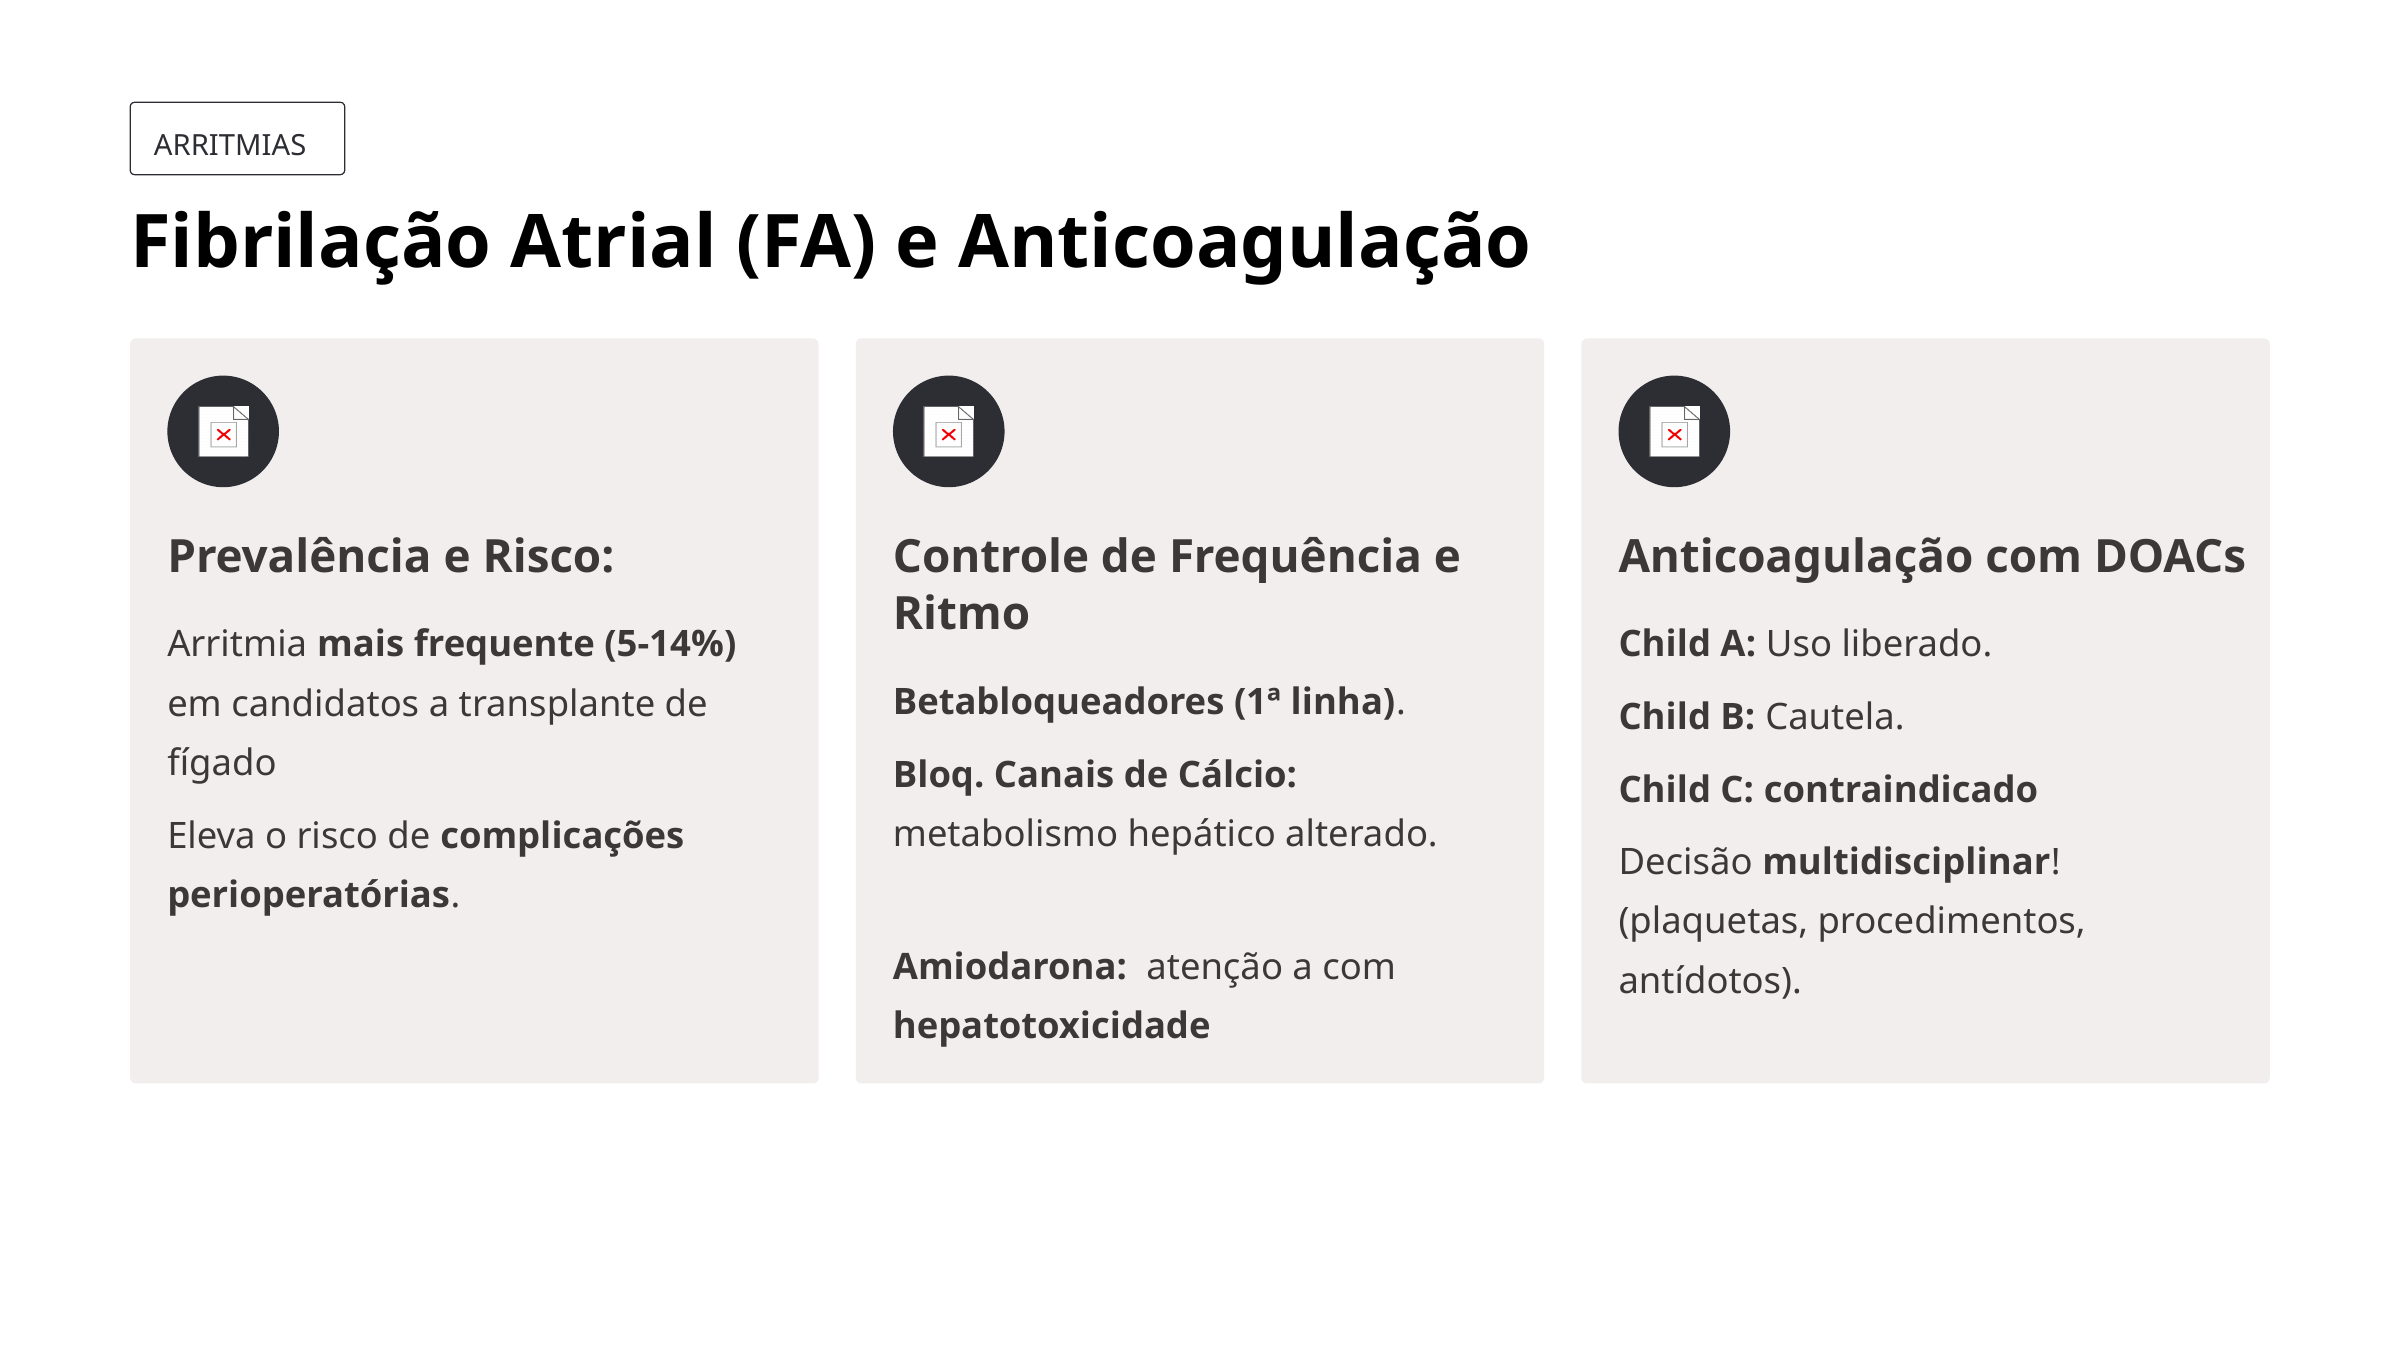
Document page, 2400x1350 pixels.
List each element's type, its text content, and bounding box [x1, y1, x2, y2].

text_box [130, 102, 345, 175]
text_box Anticoagulação com DOACs [1618, 524, 2202, 583]
text_box Decisão multidisciplinar!(plaquetas, procedimentos, antídotos). [1618, 822, 2233, 1001]
picture [198, 406, 249, 457]
text_box Betabloqueadores (1ª linha). [892, 663, 1507, 723]
picture [1649, 406, 1700, 457]
text_box Controle de Frequência e Ritmo [892, 524, 1507, 641]
text_box Eleva o risco de complicações perioperatórias. [167, 796, 782, 976]
text_box Amiodarona: atenção a com hepatotoxicidade [892, 927, 1507, 1047]
picture [923, 406, 974, 457]
text_box [1618, 375, 1731, 488]
text_box Child C: contraindicado [1618, 749, 2233, 810]
text_box [855, 338, 1545, 1084]
text_box [167, 375, 279, 488]
text_box Prevalência e Risco: [167, 524, 633, 583]
text_box [130, 338, 819, 1084]
text_box Child B: Cautela. [1618, 677, 2233, 737]
text_box Bloq. Canais de Cálcio: metabolismo hepático alterado. [892, 735, 1507, 915]
text_box ARRITMIAS [153, 114, 322, 163]
text_box Child A: Uso liberado. [1618, 604, 2233, 665]
text_box [1581, 338, 2270, 1084]
text_box Fibrilação Atrial (FA) e Anticoagulação [130, 189, 1401, 283]
text_box [892, 375, 1005, 488]
text_box Arritmia mais frequente (5-14%) em candidatos a transplante de fígado [167, 604, 782, 784]
